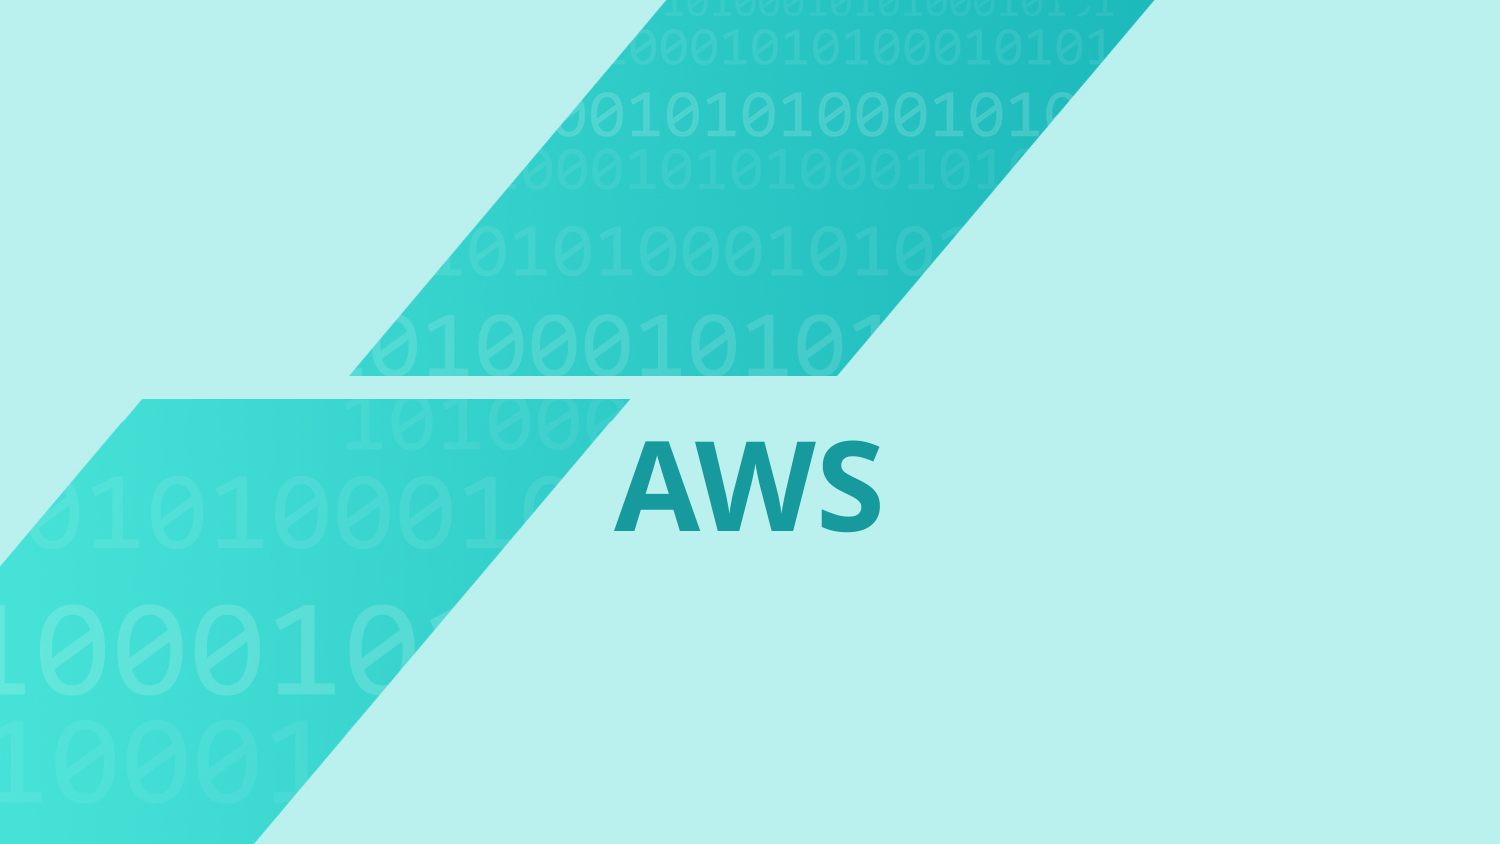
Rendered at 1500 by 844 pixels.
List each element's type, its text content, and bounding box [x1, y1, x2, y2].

picture [0, 0, 1500, 844]
list AWS [469, 433, 1031, 529]
